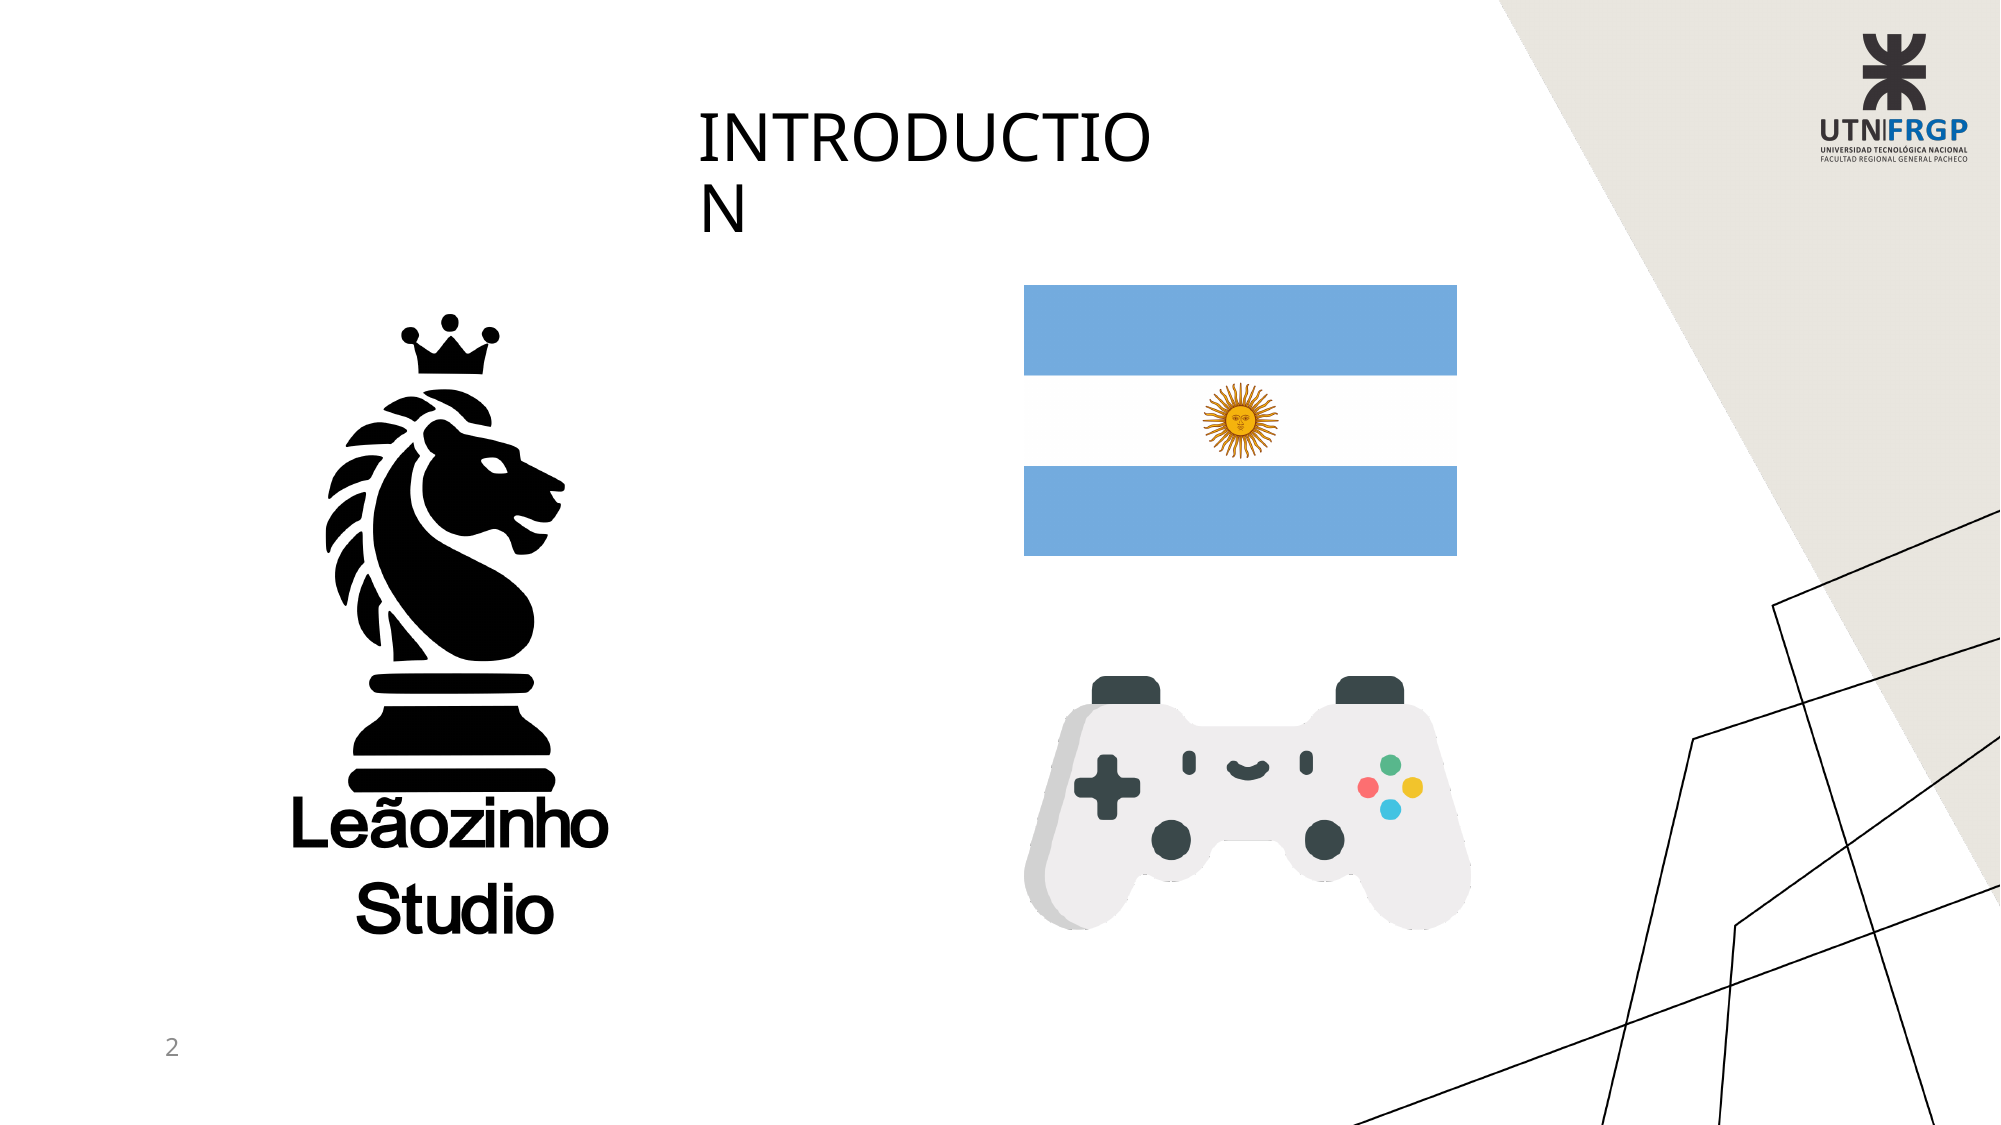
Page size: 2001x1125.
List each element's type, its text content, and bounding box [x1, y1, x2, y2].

picture [1024, 0, 2000, 1125]
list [54, 116, 793, 1125]
title Introduction [683, 40, 1217, 311]
